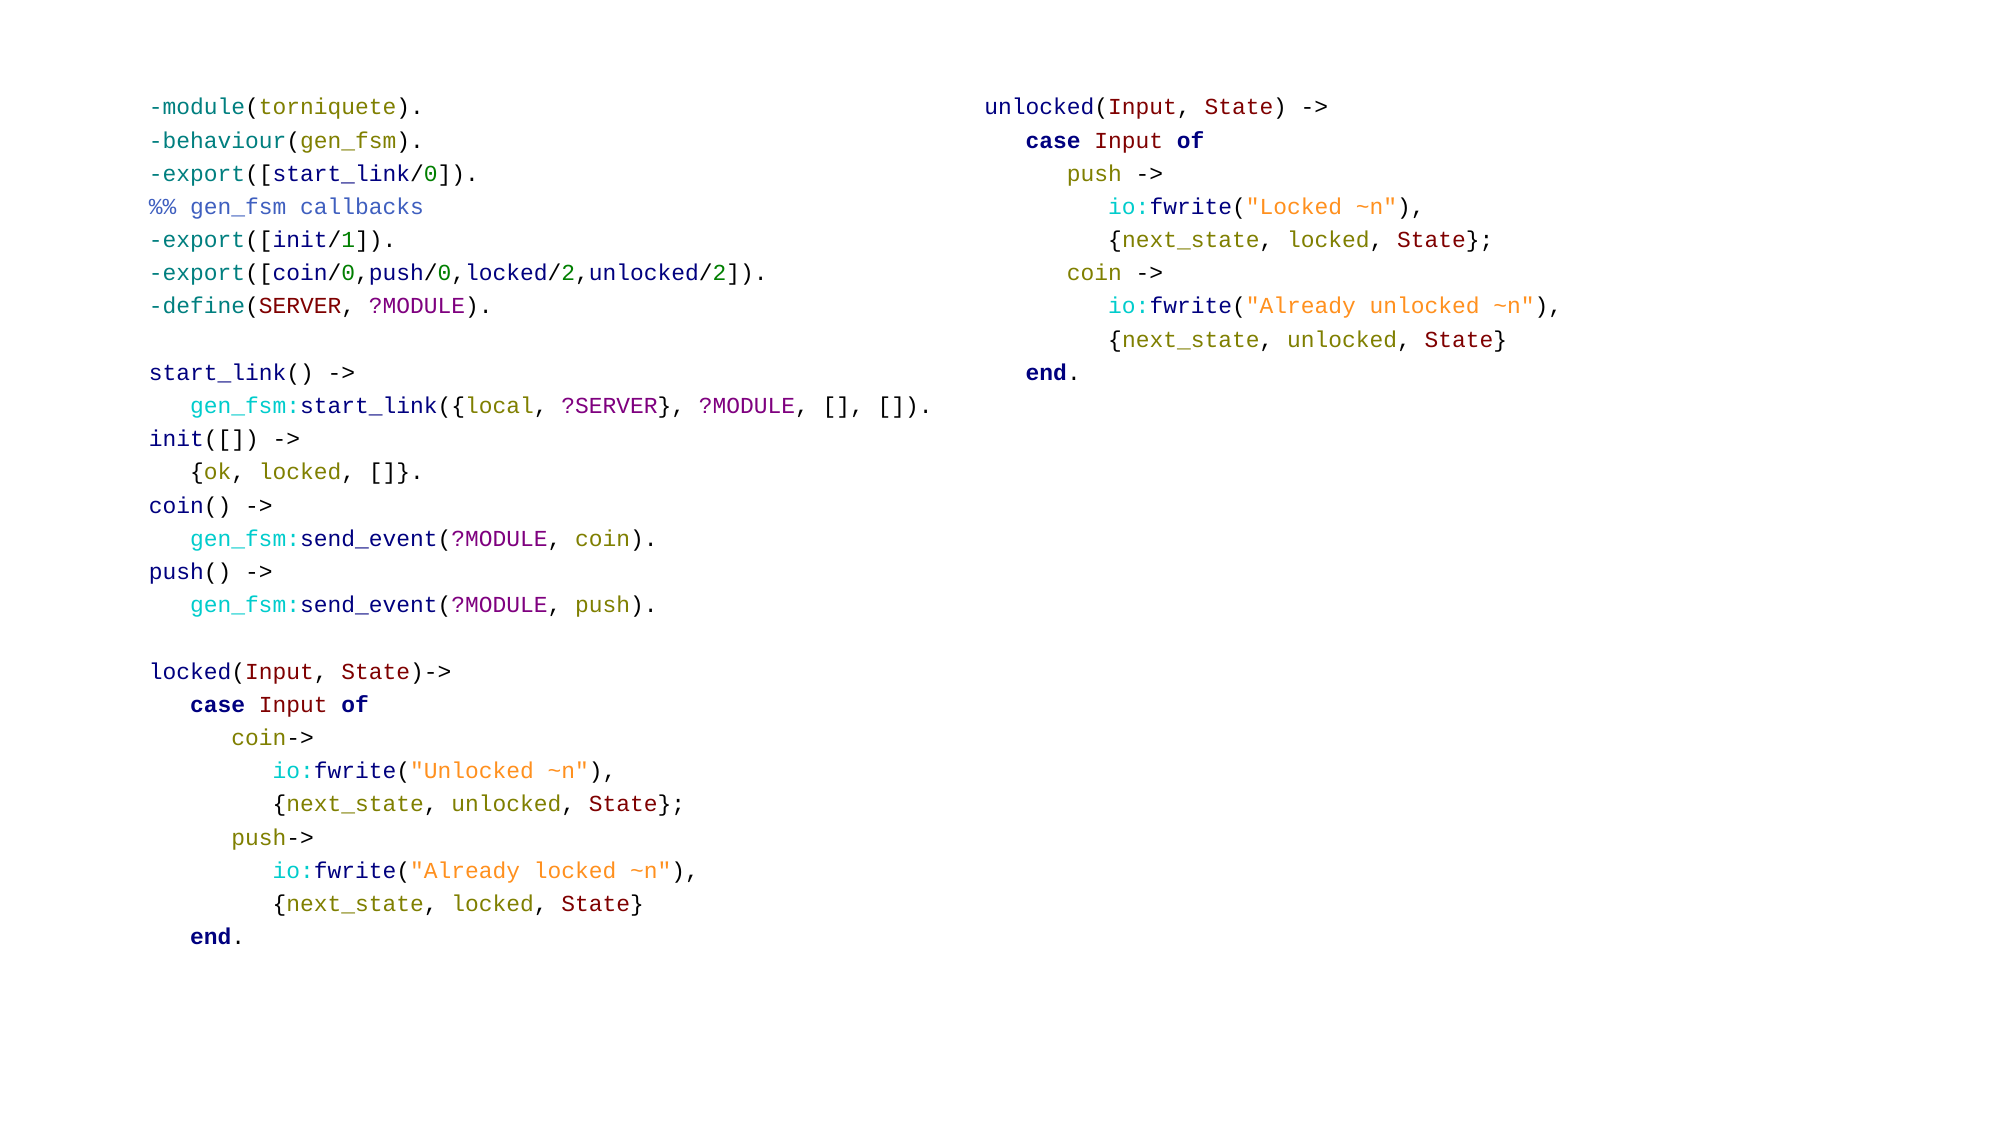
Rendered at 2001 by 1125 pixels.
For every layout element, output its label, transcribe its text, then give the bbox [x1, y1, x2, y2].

text_box -module(torniquete). -behaviour(gen_fsm). -export([start_link/0]). %% gen_fsm callbacks -export([init/1]). -export([coin/0,push/0,locked/2,unlocked/2]). -define(SERVER, ?MODULE). start_link() -> gen_fsm:start_link({local, ?SERVER}, ?MODULE, [], []). init([]) -> {ok, locked, []}. coin() -> gen_fsm:send_event(?MODULE, coin). push() -> gen_fsm:send_event(?MODULE, push). locked(Input, State)-> case Input of coin-> io:fwrite("Unlocked ~n"), {next_state, unlocked, State}; push-> io:fwrite("Already locked ~n"), {next_state, locked, State} end. unlocked(Input, State) -> case Input of push -> io:fwrite("Locked ~n"), {next_state, locked, State}; coin -> io:fwrite("Already unlocked ~n"), {next_state, unlocked, State} end. [134, 100, 1835, 1014]
